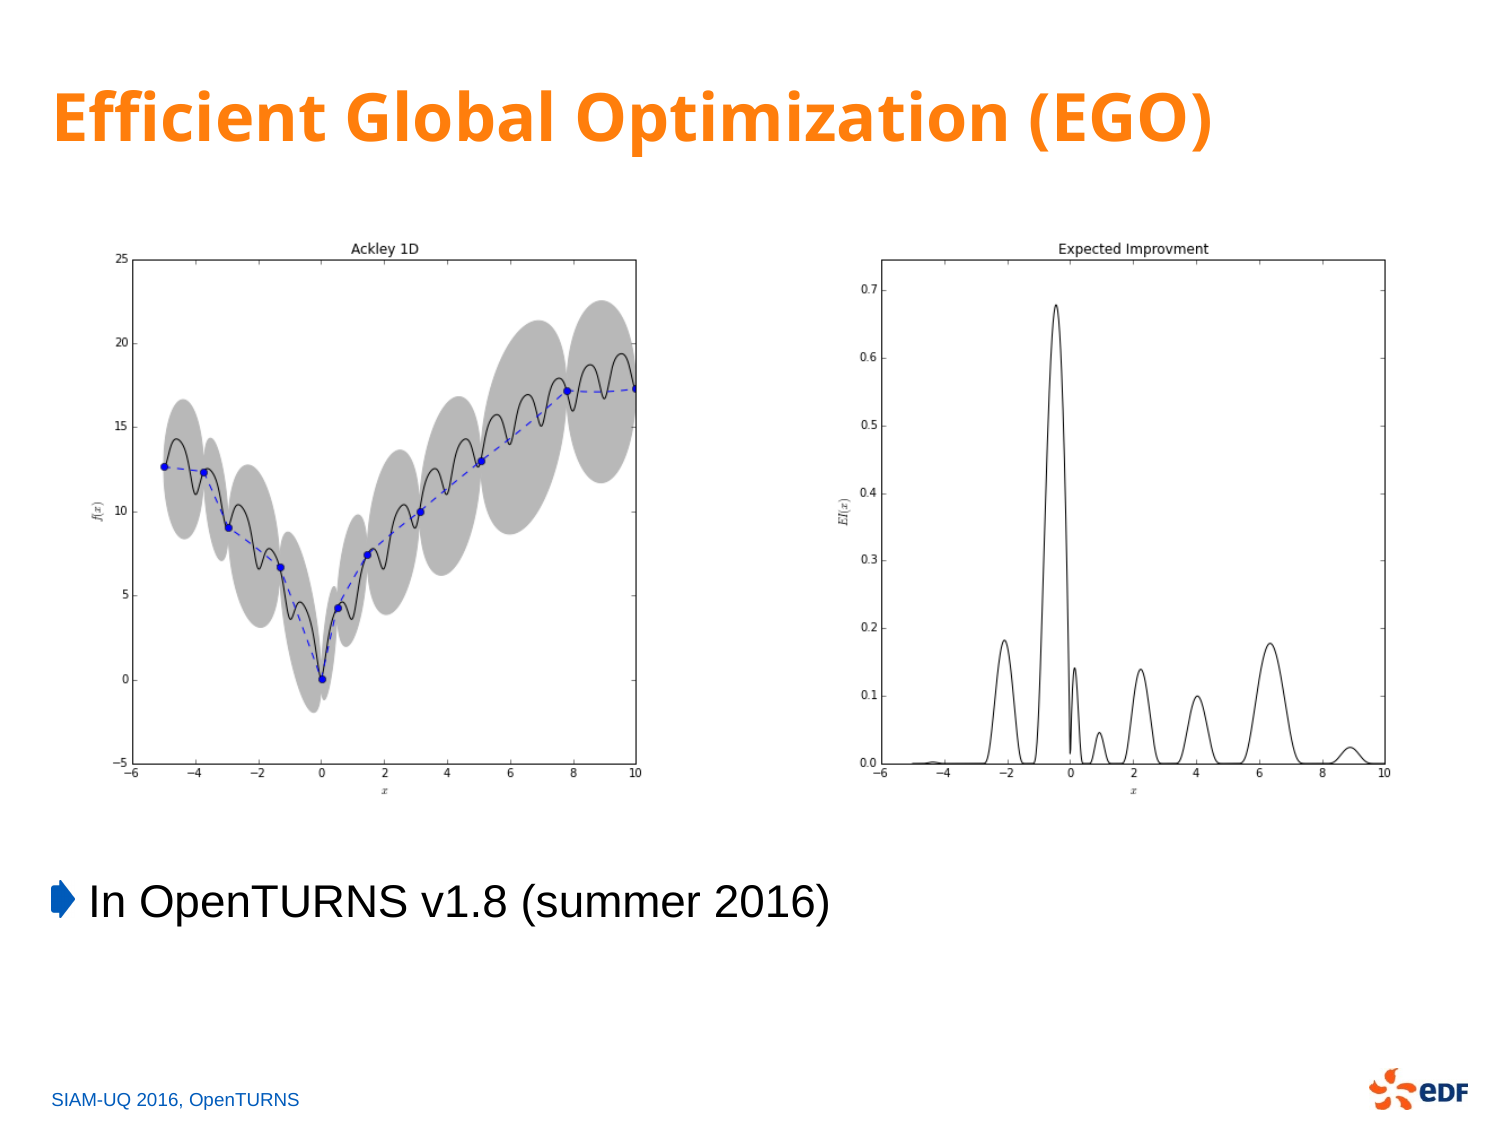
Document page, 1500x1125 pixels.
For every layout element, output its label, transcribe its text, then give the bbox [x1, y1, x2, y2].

list In OpenTURNS v1.8 (summer 2016) [51, 872, 1450, 1029]
picture [799, 194, 1450, 845]
picture [50, 194, 702, 845]
footer SIAM-UQ 2016, OpenTURNS [51, 1086, 1197, 1113]
title Efficient Global Optimization (EGO) [51, 35, 1450, 195]
picture [1369, 1068, 1468, 1110]
picture [51, 880, 75, 918]
